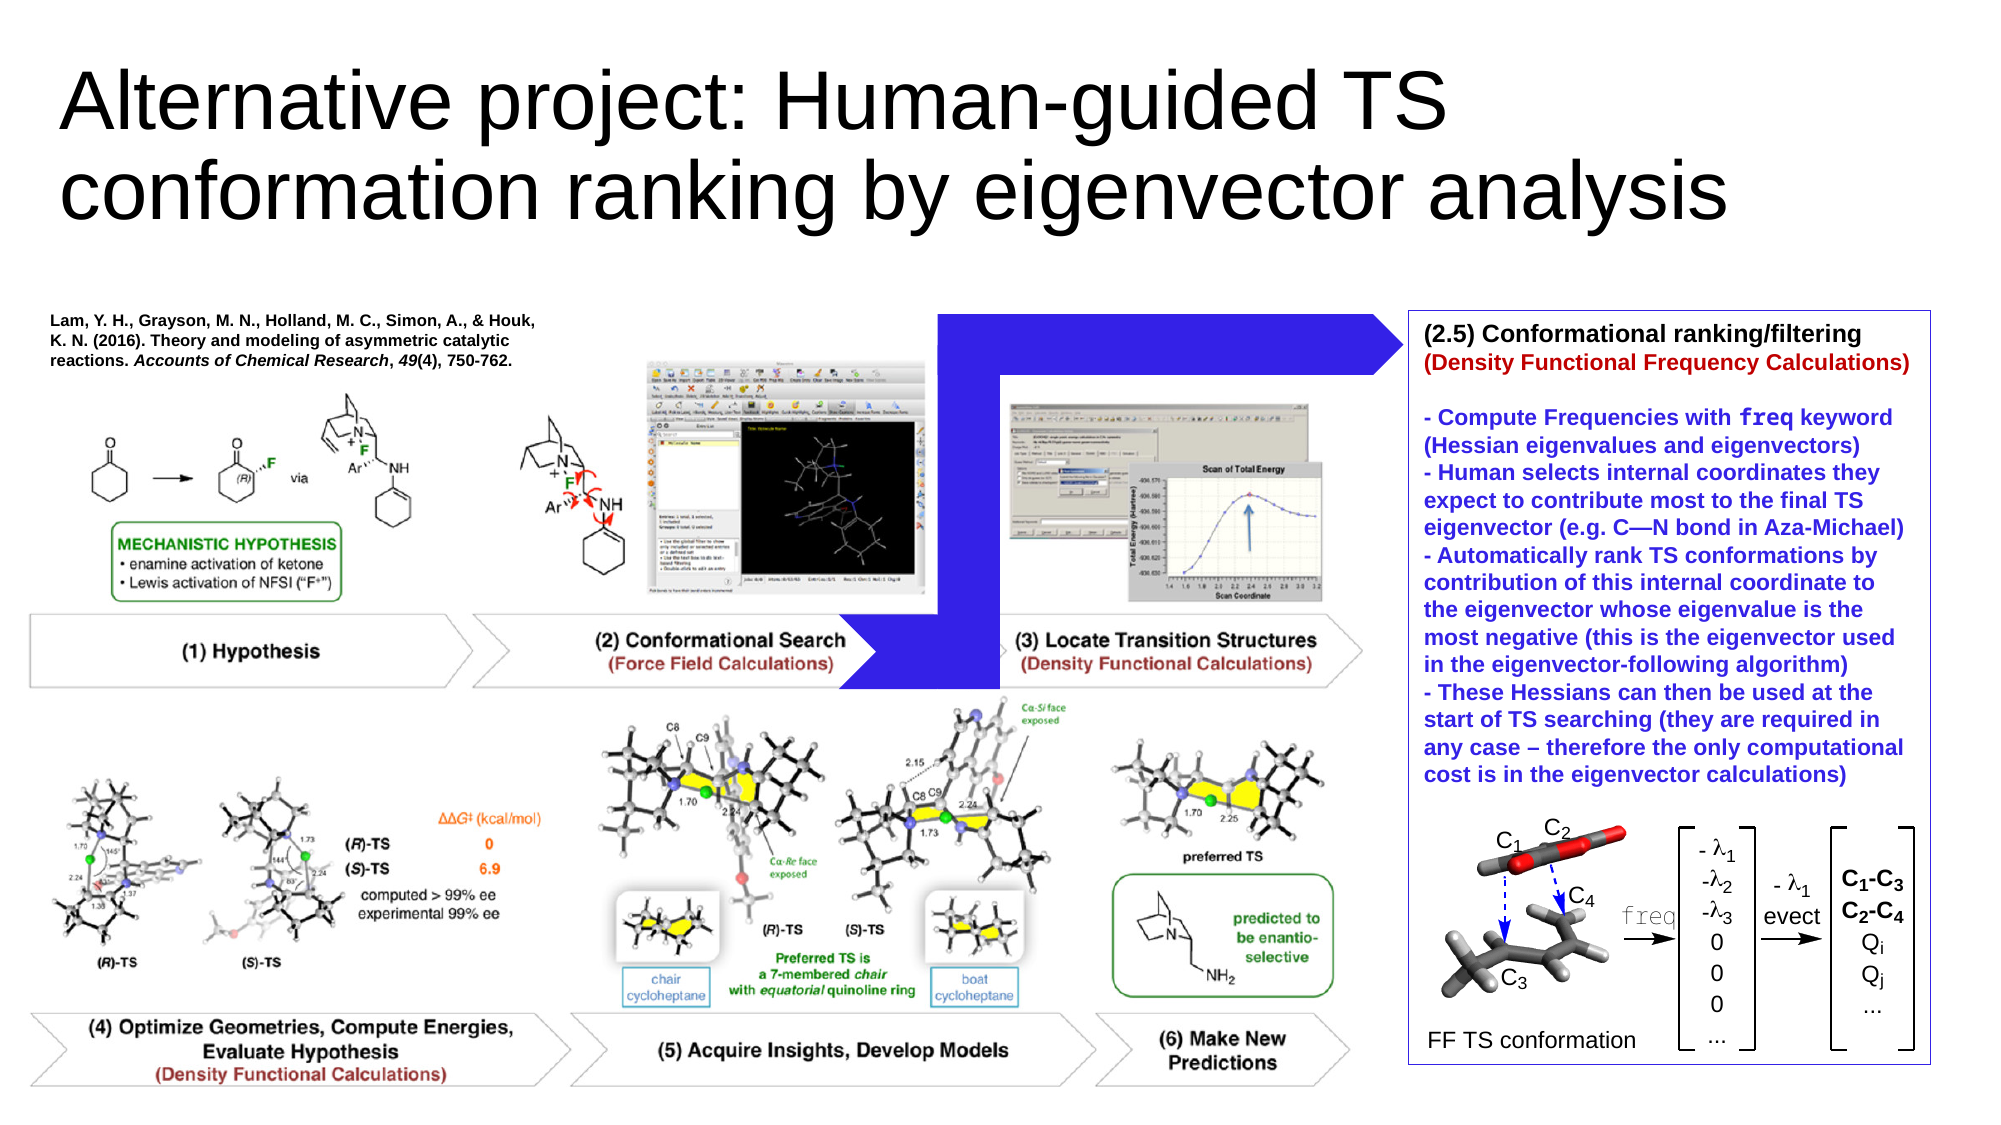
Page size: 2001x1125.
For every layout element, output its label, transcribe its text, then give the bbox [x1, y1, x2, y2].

text_box Lam, Y. H., Grayson, M. N., Holland, M. C., Simon, A., & Houk, K. N. (2016). Theory and modeling of asymmetric catalytic reactions. Accounts of Chemical Research, 49(4), 750-762. [35, 302, 557, 359]
picture [28, 359, 1363, 1087]
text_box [1422, 805, 1922, 1062]
text_box (2.5) Conformational ranking/filtering (Density Functional Frequency Calculations) - Compute Frequencies with freq keyword (Hessian eigenvalues and eigenvectors) - Human selects internal coordinates they expect to contribute most to the final TS eigenvector (e.g. C—N bond in Aza-Michael) - Automatically rank TS conformations by contribution of this internal coordinate to the eigenvector whose eigenvalue is the most negative (this is the eigenvector used in the eigenvector-following algorithm) - These Hessians can then be used at the start of TS searching (they are required in any case – therefore the only computational cost is in the eigenvector calculations) [1408, 310, 1931, 1065]
text_box [936, 313, 1406, 376]
title Alternative project: Human-guided TS conformation ranking by eigenvector analysis [44, 38, 1770, 257]
